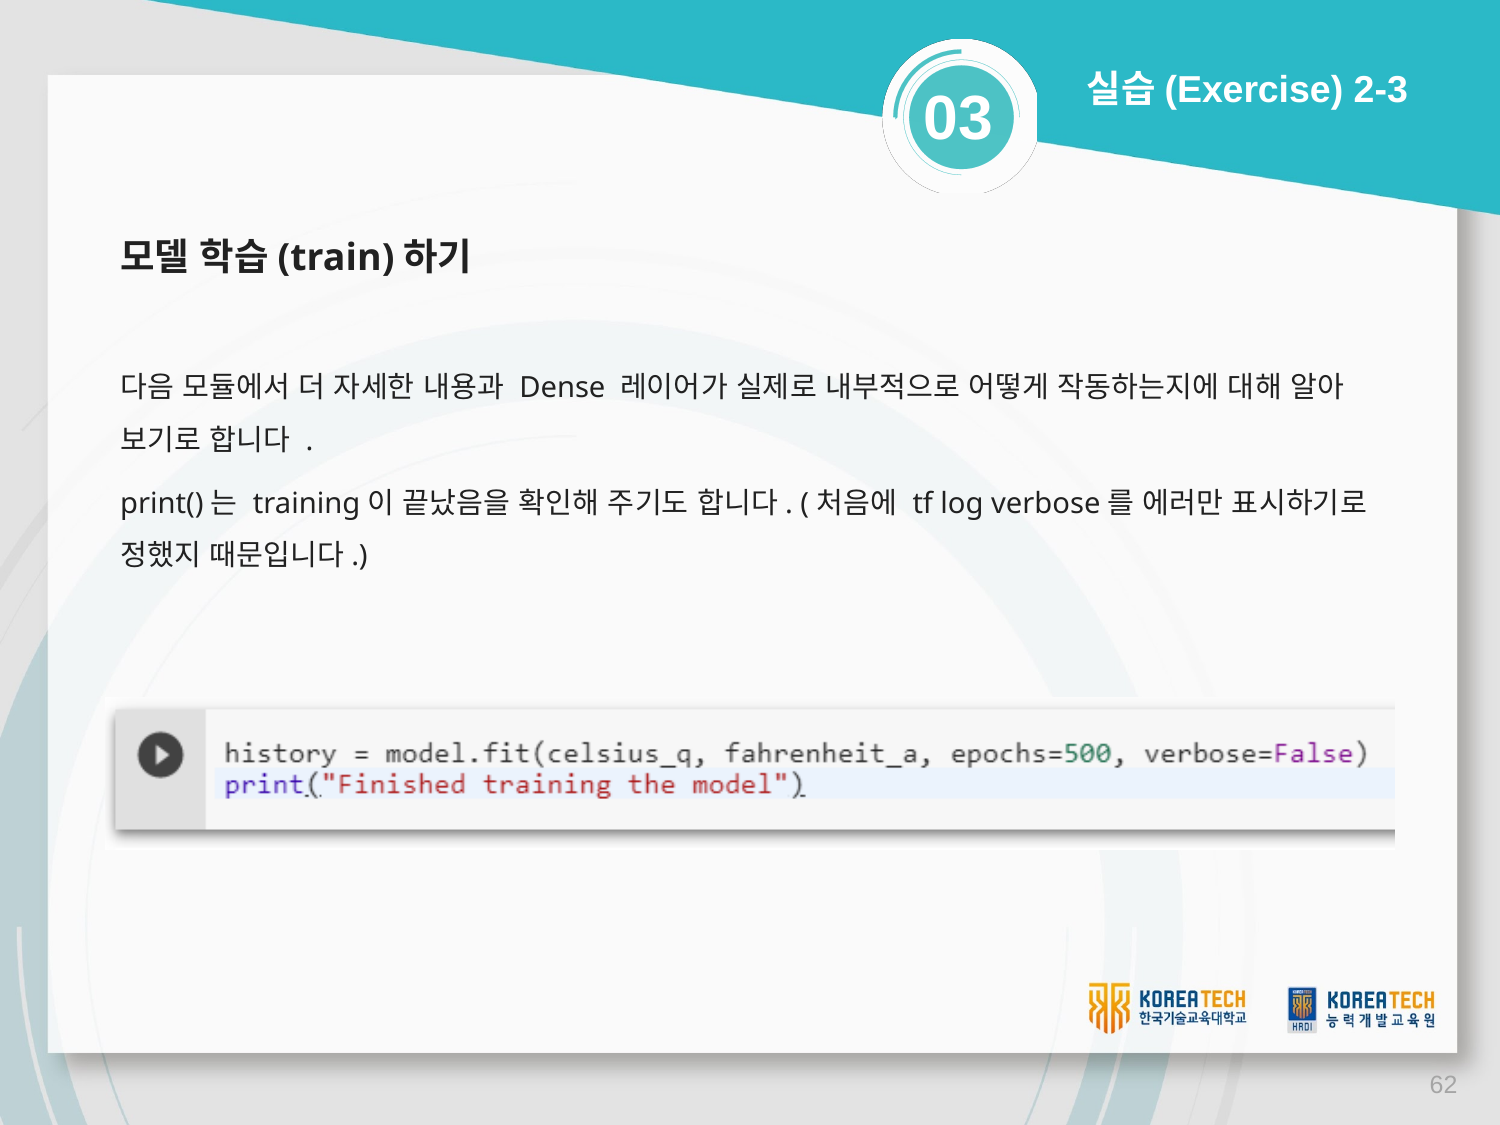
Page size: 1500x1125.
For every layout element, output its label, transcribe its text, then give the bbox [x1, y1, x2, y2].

picture [0, 0, 1500, 1125]
slide_number 62 [1225, 1053, 1473, 1114]
text_box 실습(Exercise) 2-3 [1053, 57, 1441, 128]
text_box 모델 학습(train)하기 다음 모듈에서 더 자세한 내용과 Dense 레이어가 실제로 내부적으로 어떻게 작동하는지에 대해 알아 보기로 합니다 . print()는 training이 끝났음을 확인해 주기도 합니다. (처음에 tf log verbose를 에러만 표시하기로 정했지 때문입니다.) [105, 218, 1395, 654]
